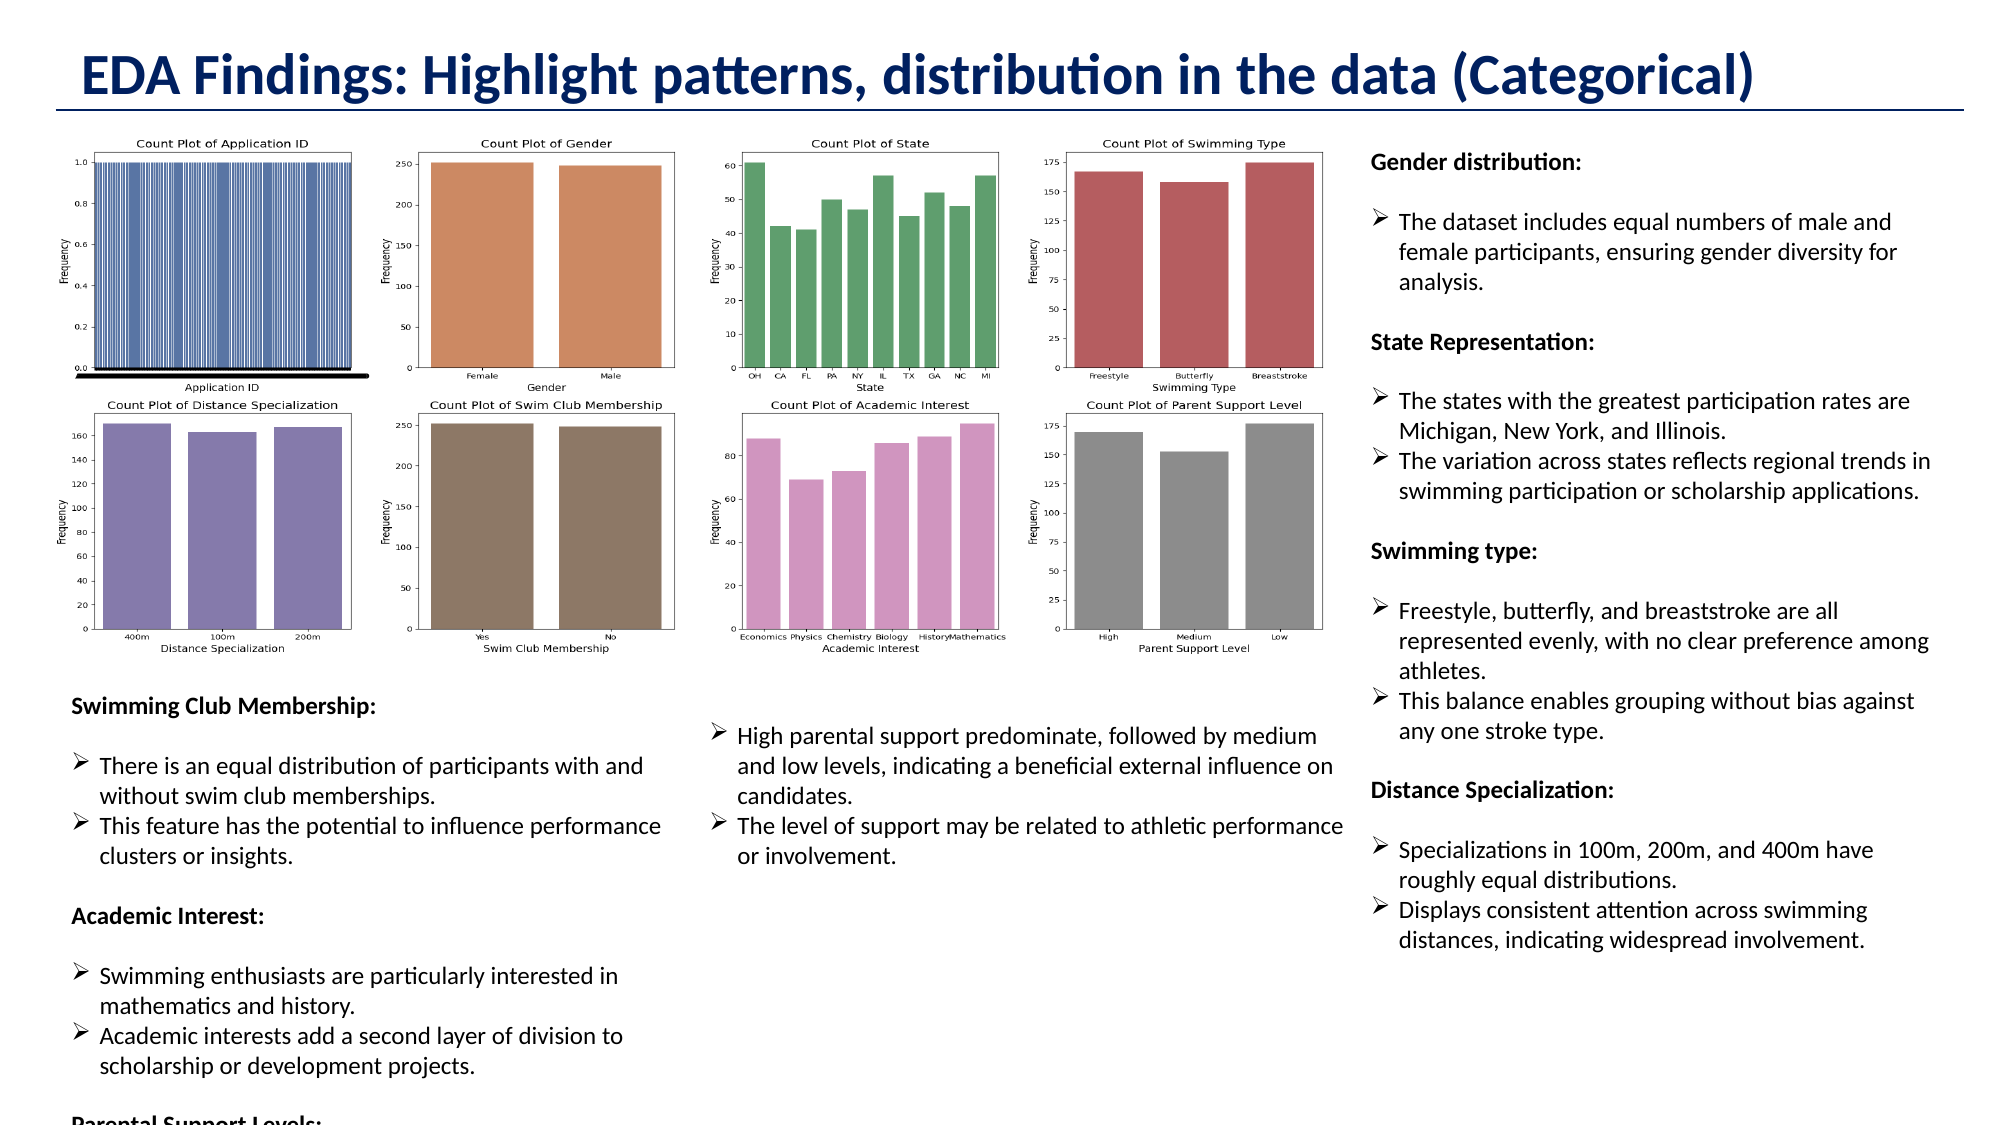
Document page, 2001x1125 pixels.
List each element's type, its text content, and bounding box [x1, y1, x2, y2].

picture [48, 133, 1329, 660]
text_box EDA Findings: Highlight patterns, distribution in the data (Categorical) [66, 28, 1975, 114]
text_box Gender distribution: The dataset includes equal numbers of male and female participants, ensuring gender diversity for analysis. State Representation: The states with the greatest participation rates are Michigan, New York, and Illinois. The variation across states reflects regional trends in swimming participation or scholarship applications. Swimming type: Freestyle, butterfly, and breaststroke are all represented evenly, with no clear preference among athletes. This balance enables grouping without bias against any one stroke type. Distance Specialization: Specializations in 100m, 200m, and 400m have roughly equal distributions. Displays consistent attention across swimming distances, indicating widespread involvement. [1356, 137, 1965, 682]
text_box Swimming Club Membership: There is an equal distribution of participants with and without swim club memberships. This feature has the potential to influence performance clusters or insights. Academic Interest: Swimming enthusiasts are particularly interested in mathematics and history. Academic interests add a second layer of division to scholarship or development projects. Parental Support Levels: High parental support predominate, followed by medium and low levels, indicating a beneficial external influence on candidates. The level of support may be related to athletic performance or involvement. [56, 682, 2000, 1125]
